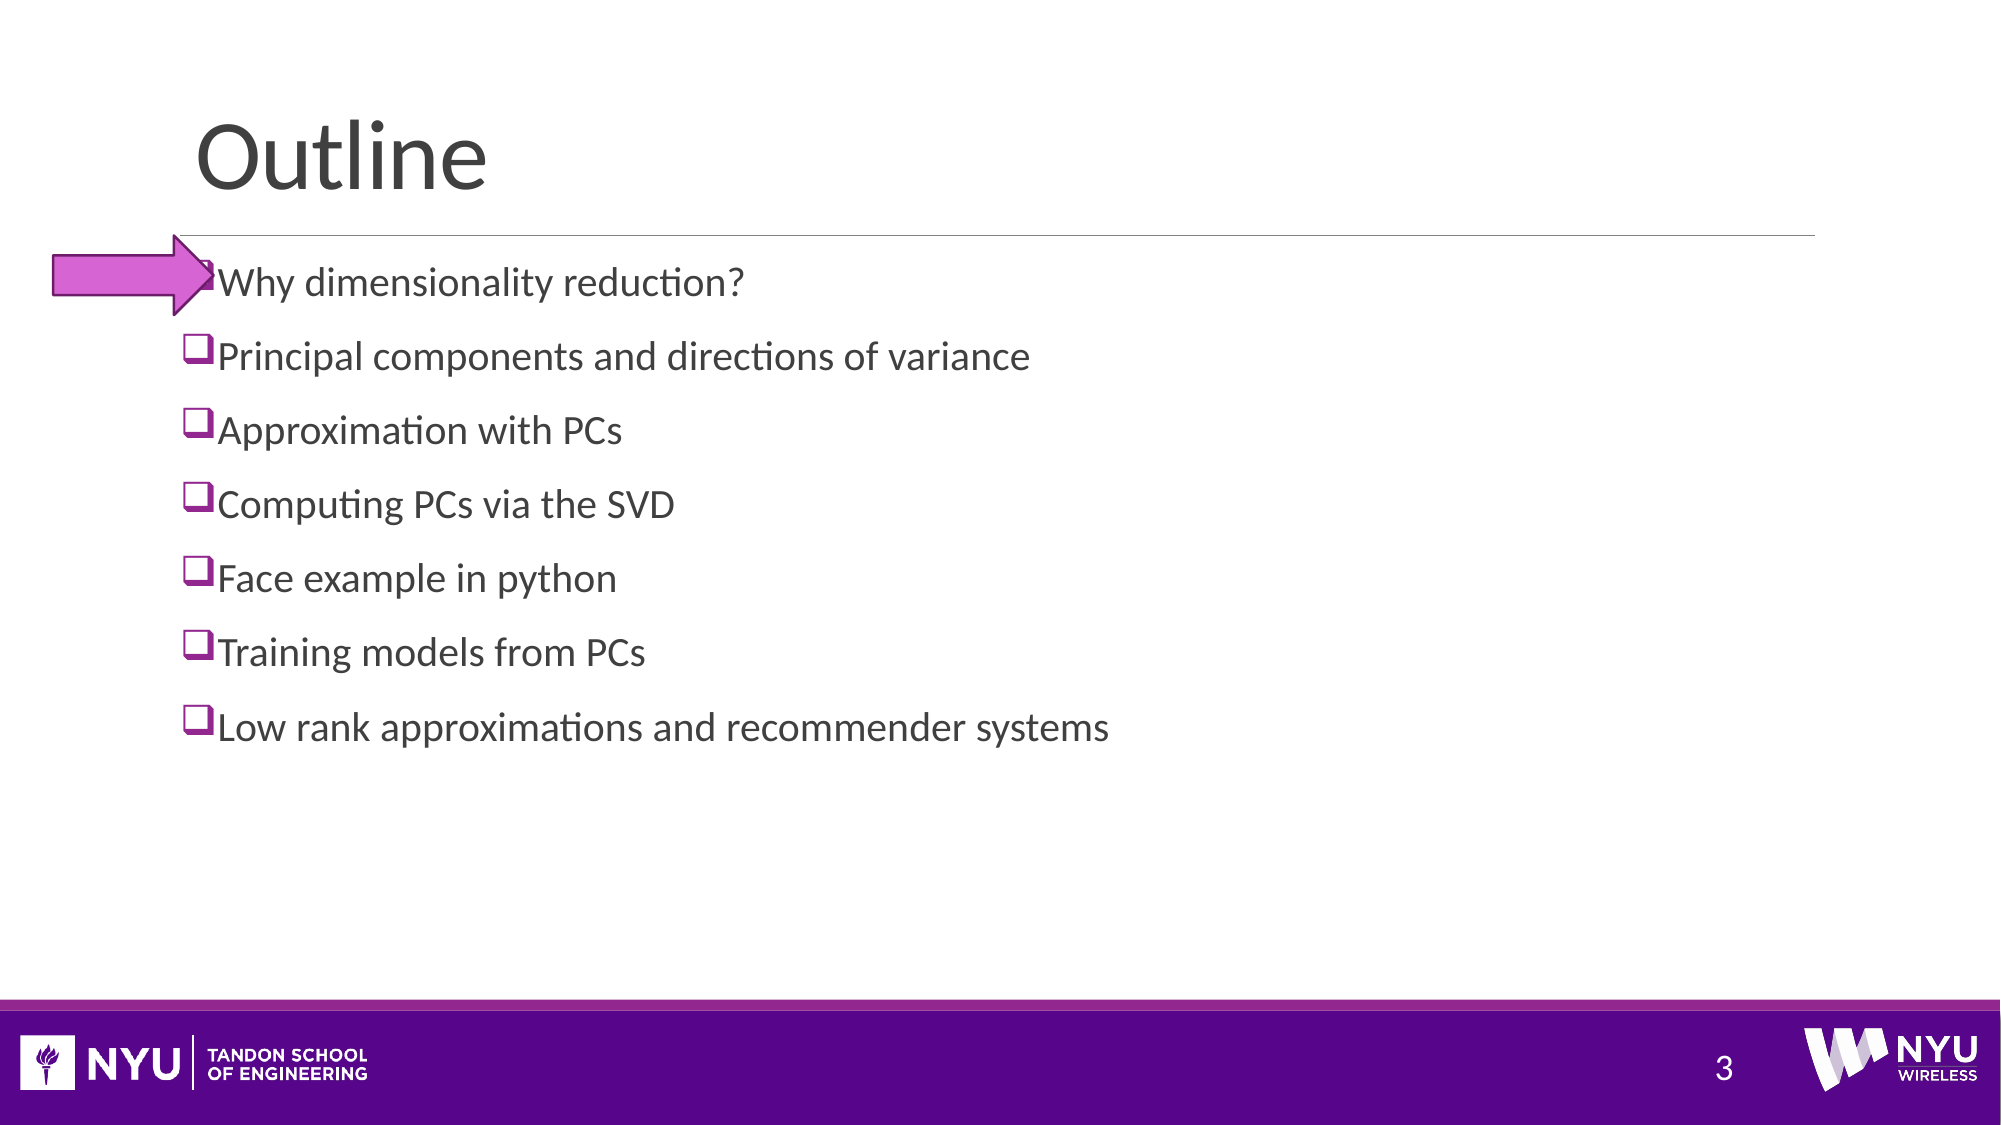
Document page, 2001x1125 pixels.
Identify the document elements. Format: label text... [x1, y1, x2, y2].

slide_number 3 [1533, 1035, 1749, 1096]
text_box [51, 234, 215, 317]
list Why dimensionality reduction? Principal components and directions of variance Approximation with PCs Computing PCs via the SVD Face example in python Training models from PCs Low rank approximations and recommender systems [180, 252, 1830, 963]
title Outline [180, 47, 1830, 218]
